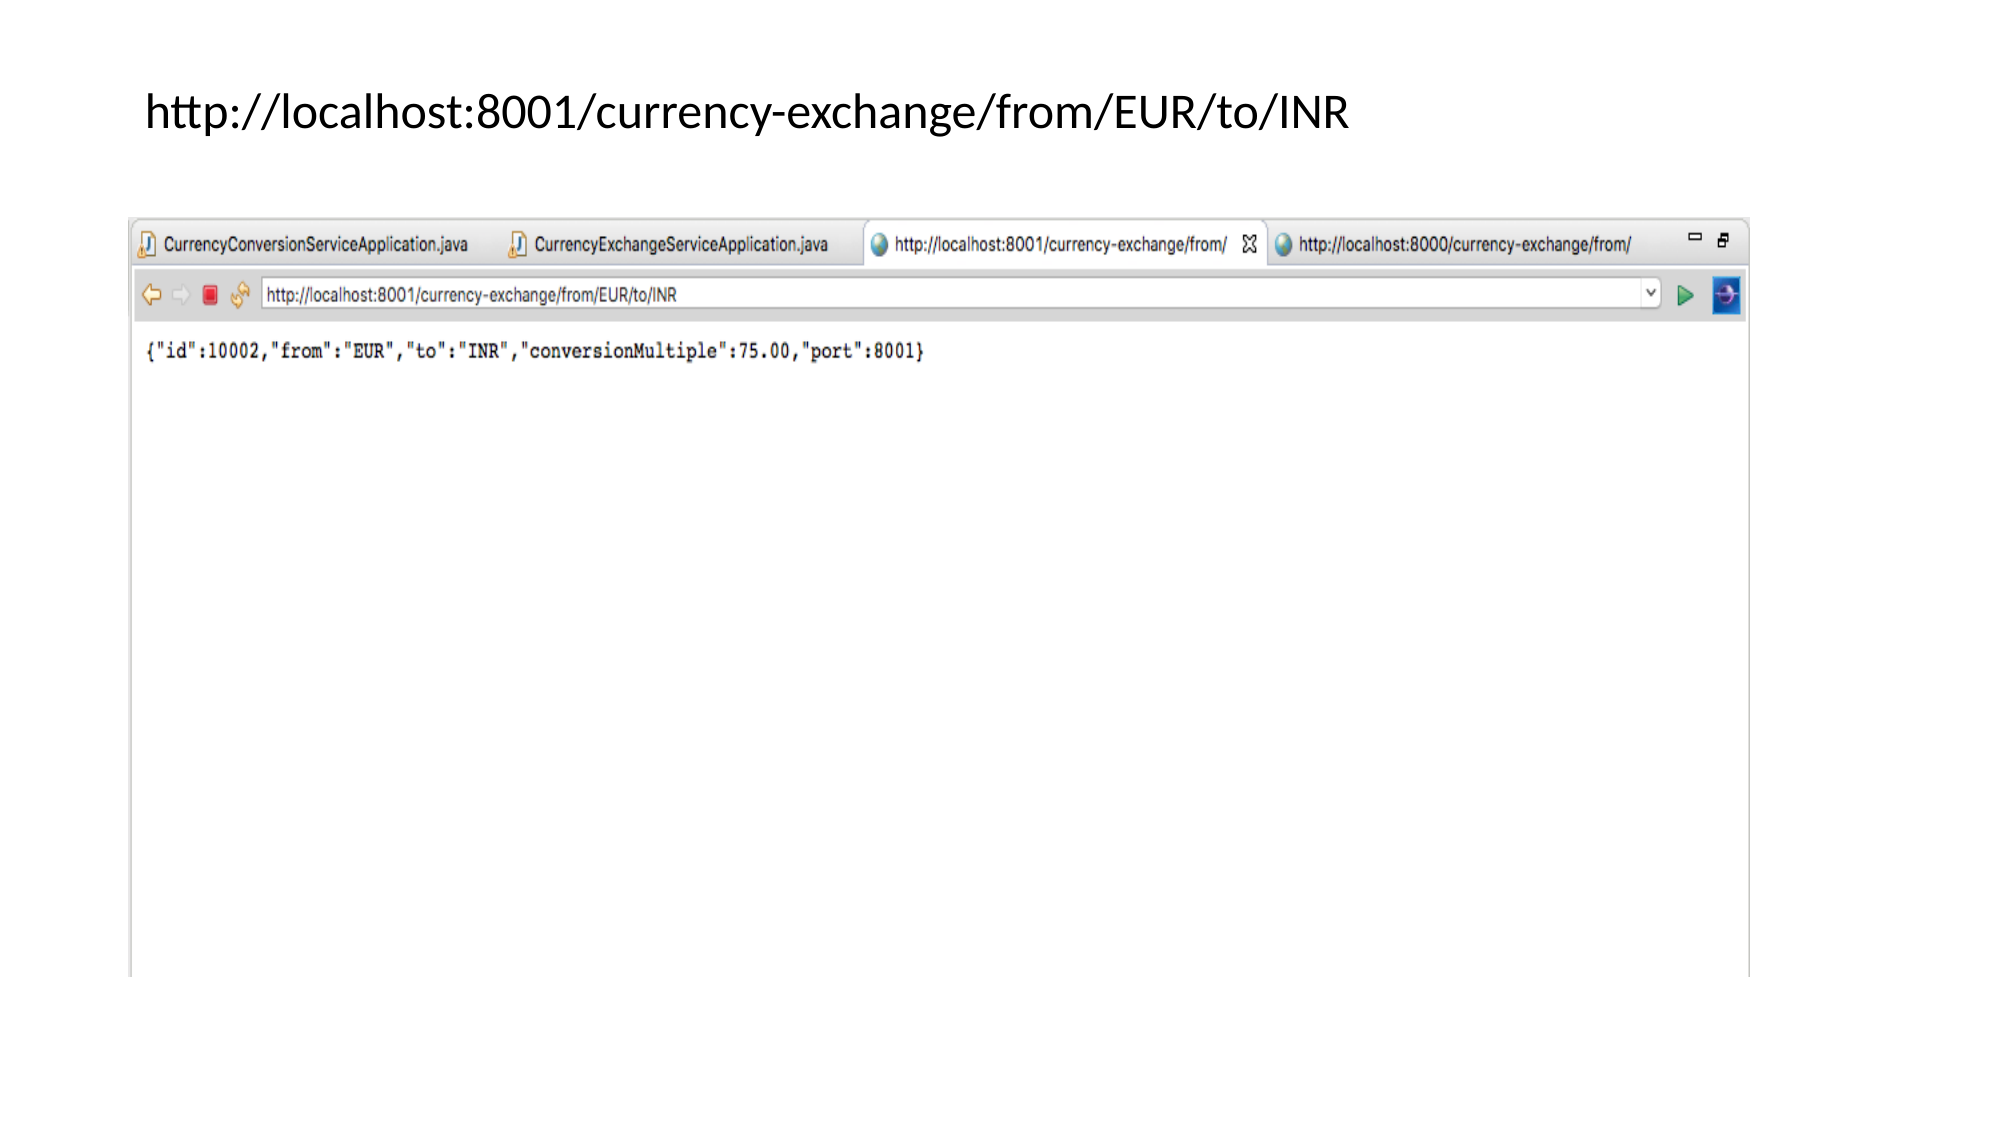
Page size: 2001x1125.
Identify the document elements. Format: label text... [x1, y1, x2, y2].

picture [128, 217, 1750, 977]
subtitle http://localhost:8001/currency-exchange/from/EUR/to/INR [129, 78, 1750, 217]
